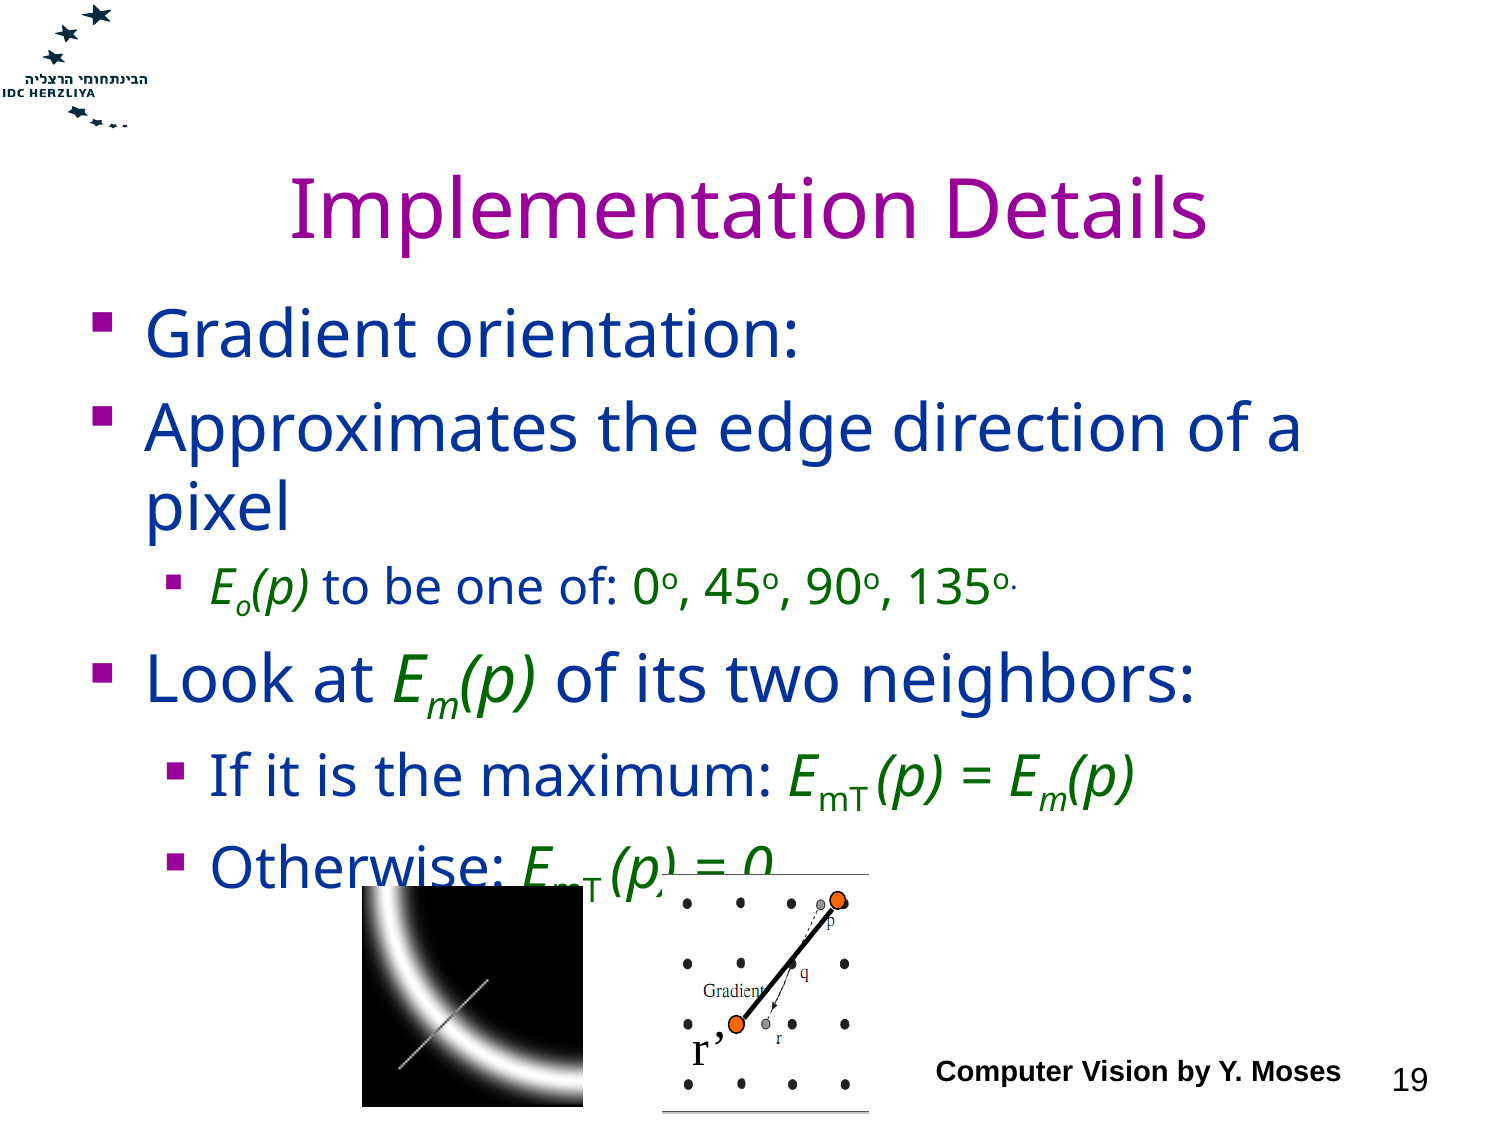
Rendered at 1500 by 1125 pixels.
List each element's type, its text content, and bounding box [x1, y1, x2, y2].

footer Computer Vision by Y. Moses [901, 1019, 1377, 1096]
picture [362, 886, 583, 1107]
title Implementation Details [112, 75, 1388, 263]
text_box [661, 873, 870, 1114]
slide_number 19 [1130, 1030, 1444, 1106]
picture [0, 0, 150, 134]
